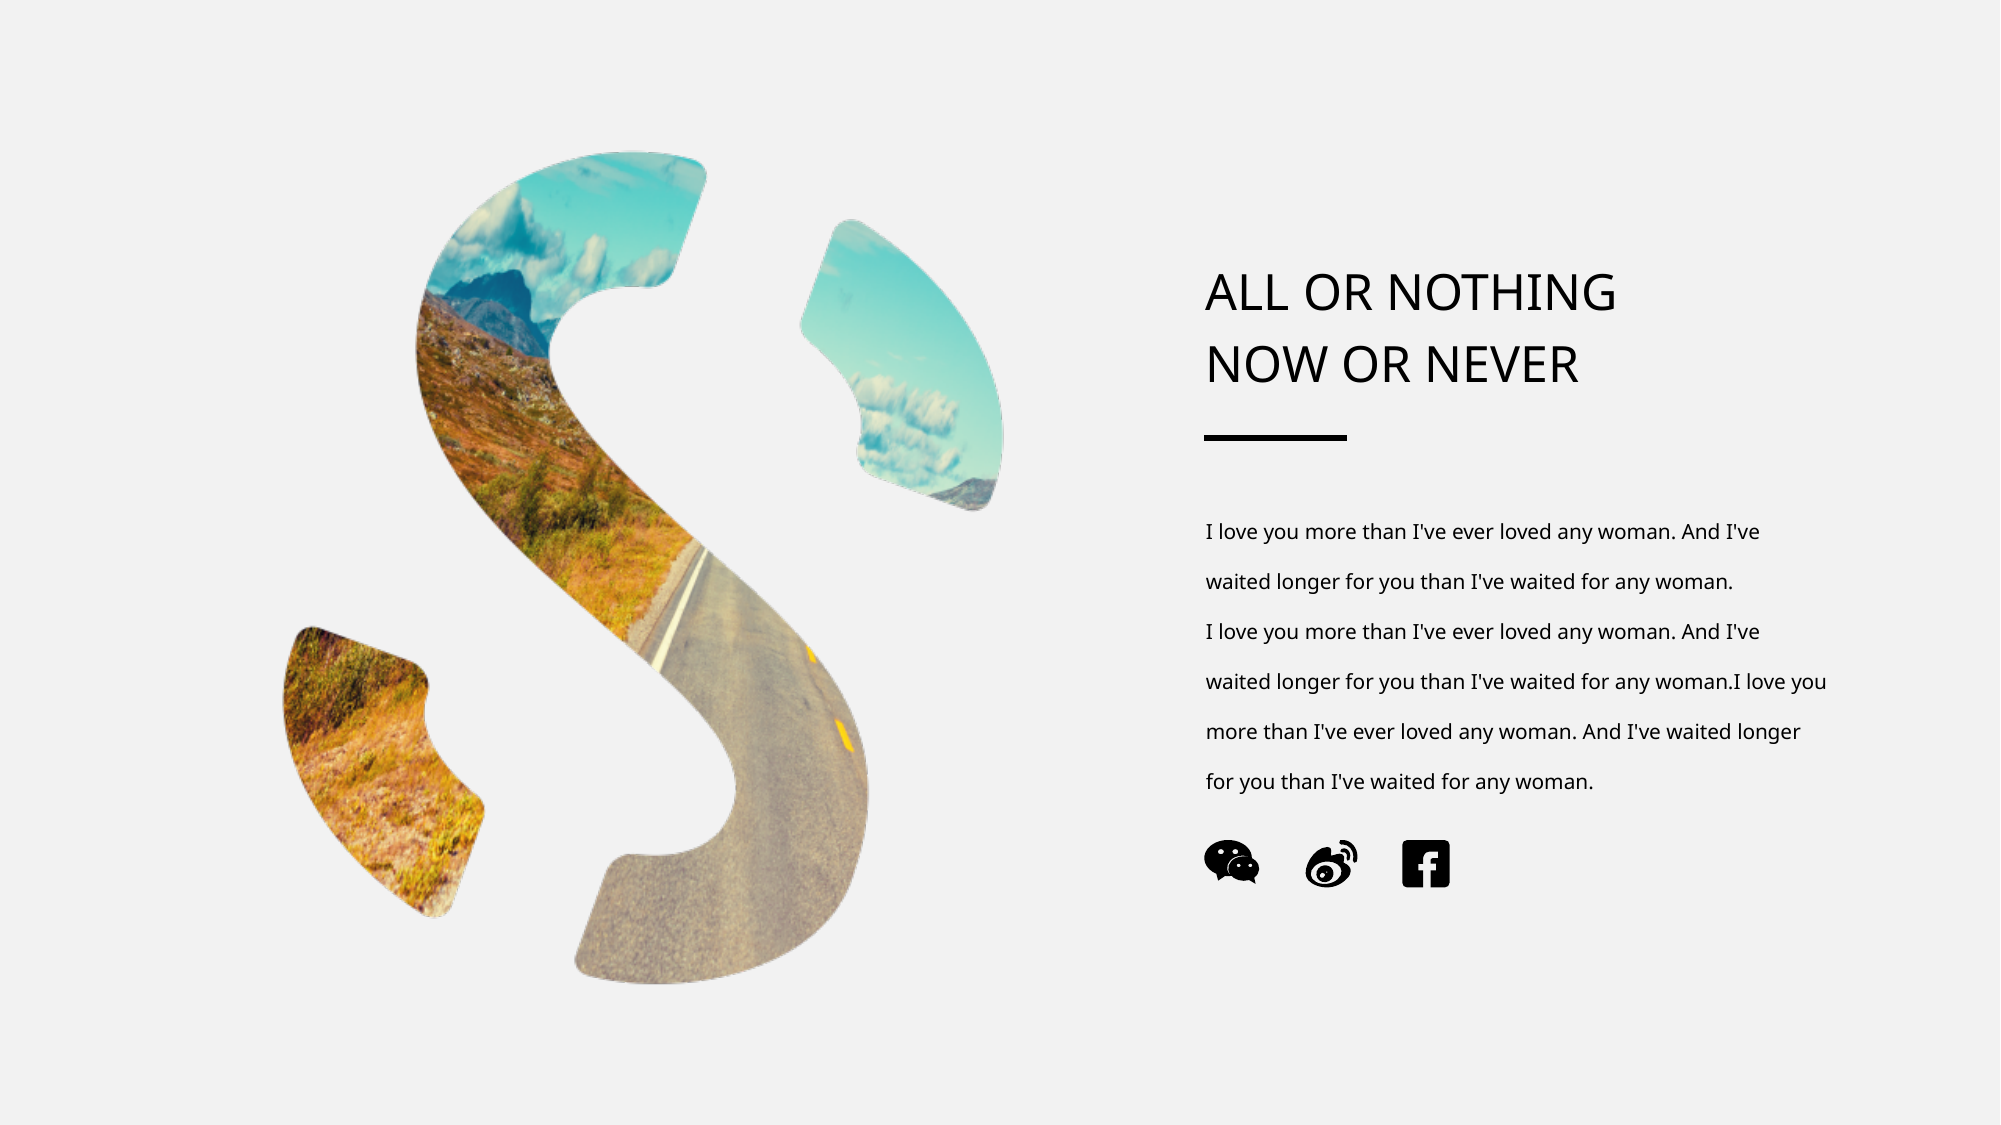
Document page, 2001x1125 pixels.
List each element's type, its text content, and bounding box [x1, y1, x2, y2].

text_box I love you more than I've ever loved any woman. And I've waited longer for you than I've waited for any woman. I love you more than I've ever loved any woman. And I've waited longer for you than I've waited for any woman.I love you more than I've ever loved any woman. And I've waited longer for you than I've waited for any woman. [1479, 486, 1845, 801]
picture [45, 0, 1479, 1125]
text_box ALL OR NOTHING NOW OR NEVER [1479, 241, 1676, 400]
